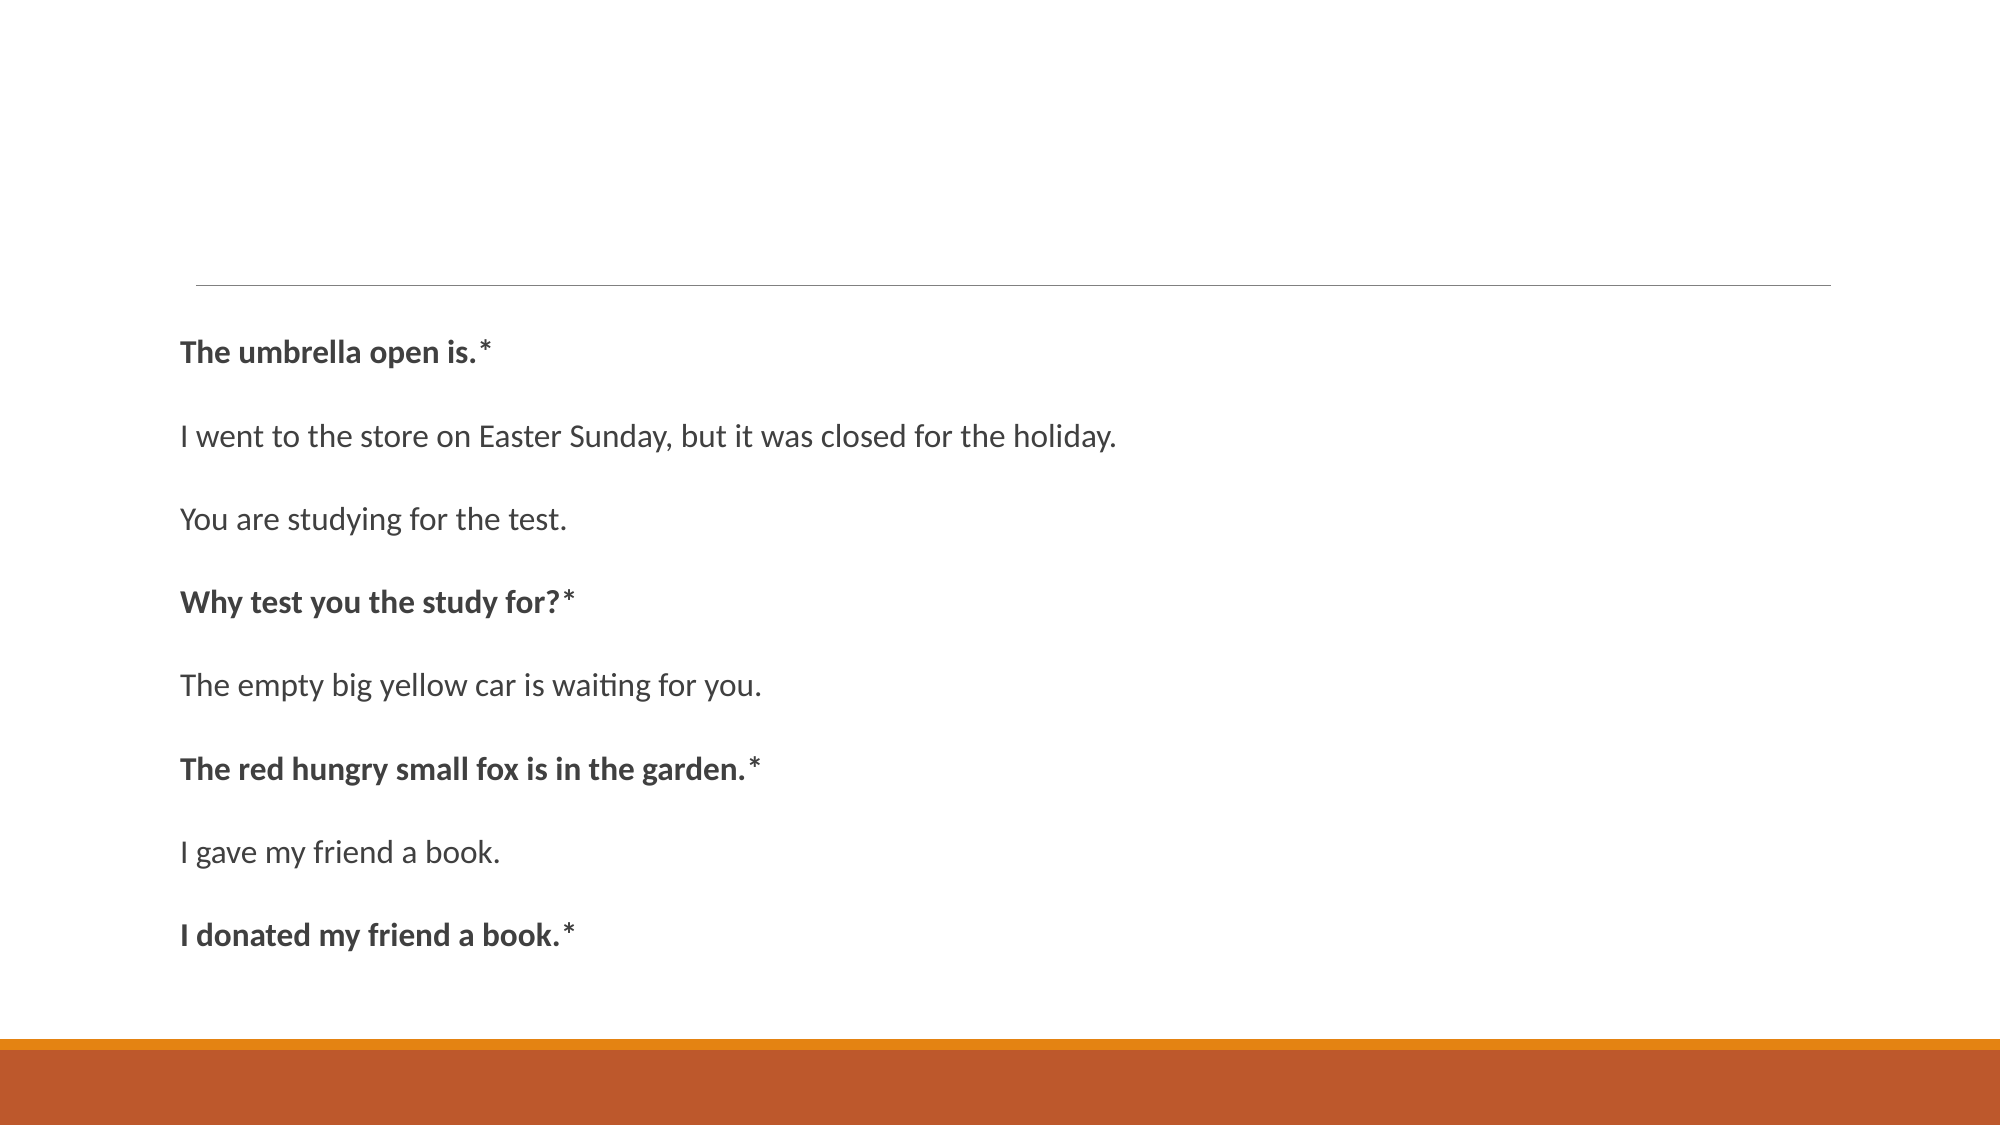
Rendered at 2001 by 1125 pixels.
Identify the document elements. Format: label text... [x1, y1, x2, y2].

list The umbrella open is.* I went to the store on Easter Sunday, but it was closed for the holiday. You are studying for the test. Why test you the study for?* The empty big yellow car is waiting for you. The red hungry small fox is in the garden.* I gave my friend a book. I donated my friend a book.* [180, 302, 1830, 963]
